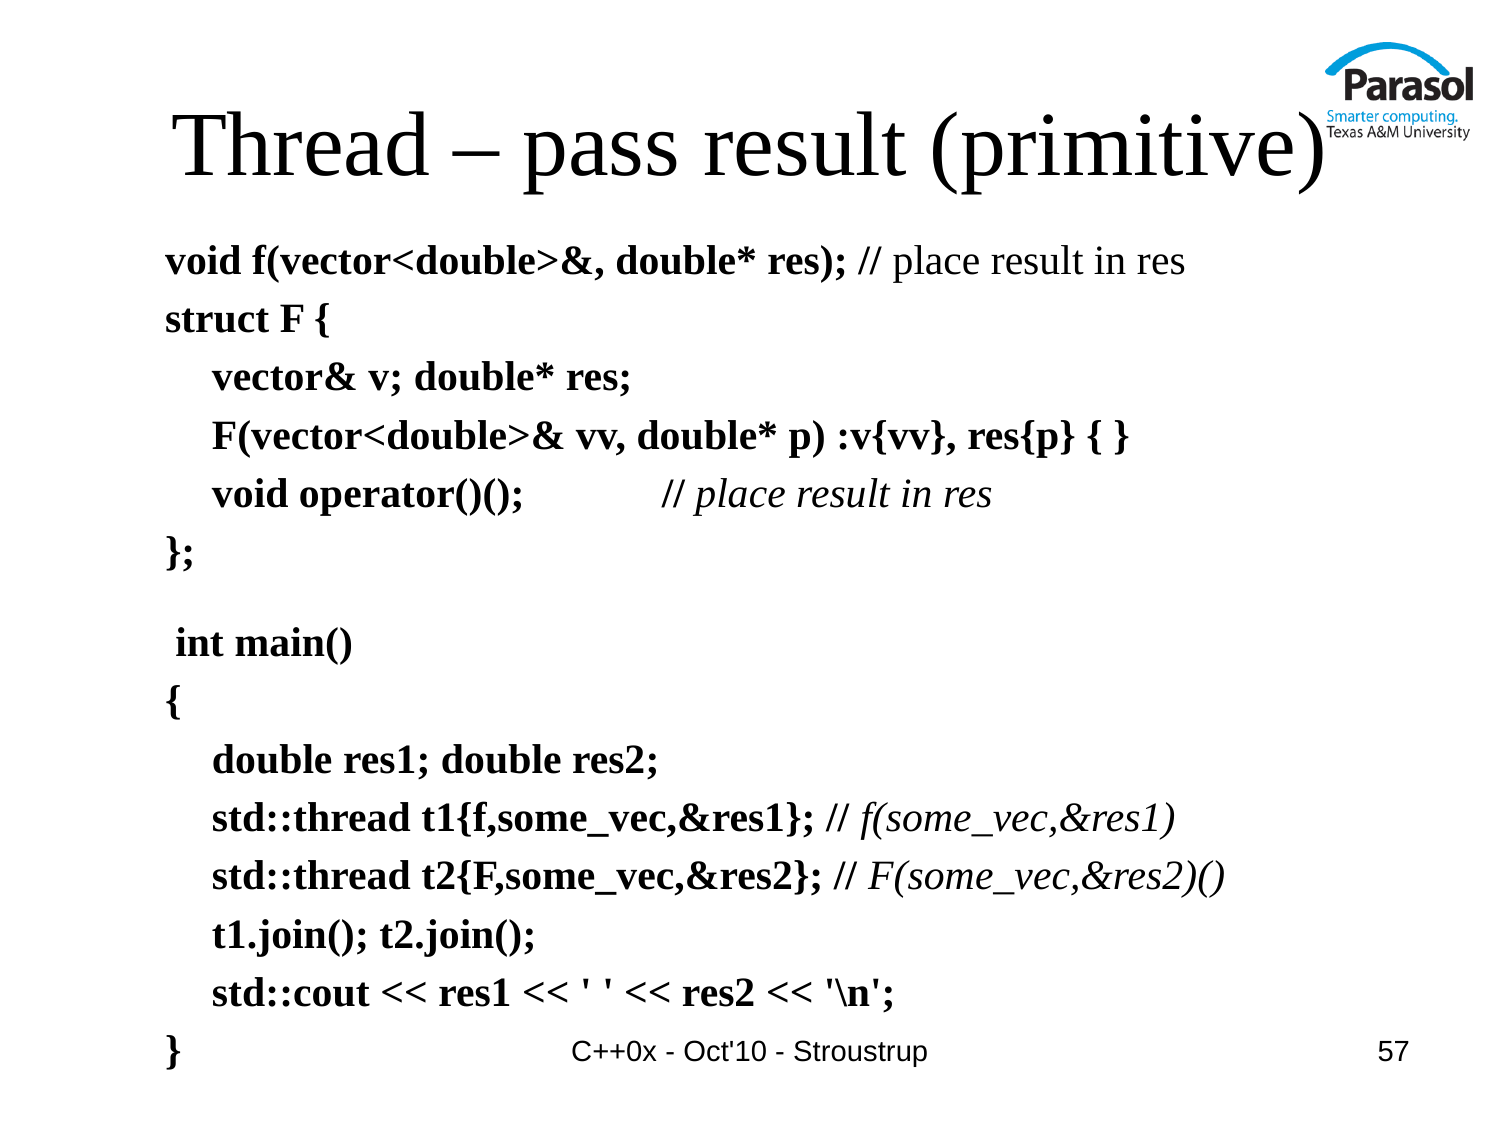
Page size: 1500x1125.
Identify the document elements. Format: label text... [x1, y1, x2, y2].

slide_number 57 [1074, 1024, 1426, 1103]
footer C++0x - Oct'10 - Stroustrup [512, 1024, 988, 1103]
title Thread – pass result (primitive) [74, 44, 1426, 224]
list void f(vector<double>&, double* res); // place result in res struct F { vector& v; double* res; F(vector<double>& vv, double* p) :v{vv}, res{p} { } void operator()(); // place result in res }; int main() { double res1; double res2; std::thread t1{f,some_vec,&res1}; // f(some_vec,&res1) std::thread t2{F,some_vec,&res2}; // F(some_vec,&res2)() t1.join(); t2.join(); std::cout << res1 << ' ' << res2 << '\n'; } [74, 224, 1426, 1006]
picture [1312, 24, 1488, 158]
